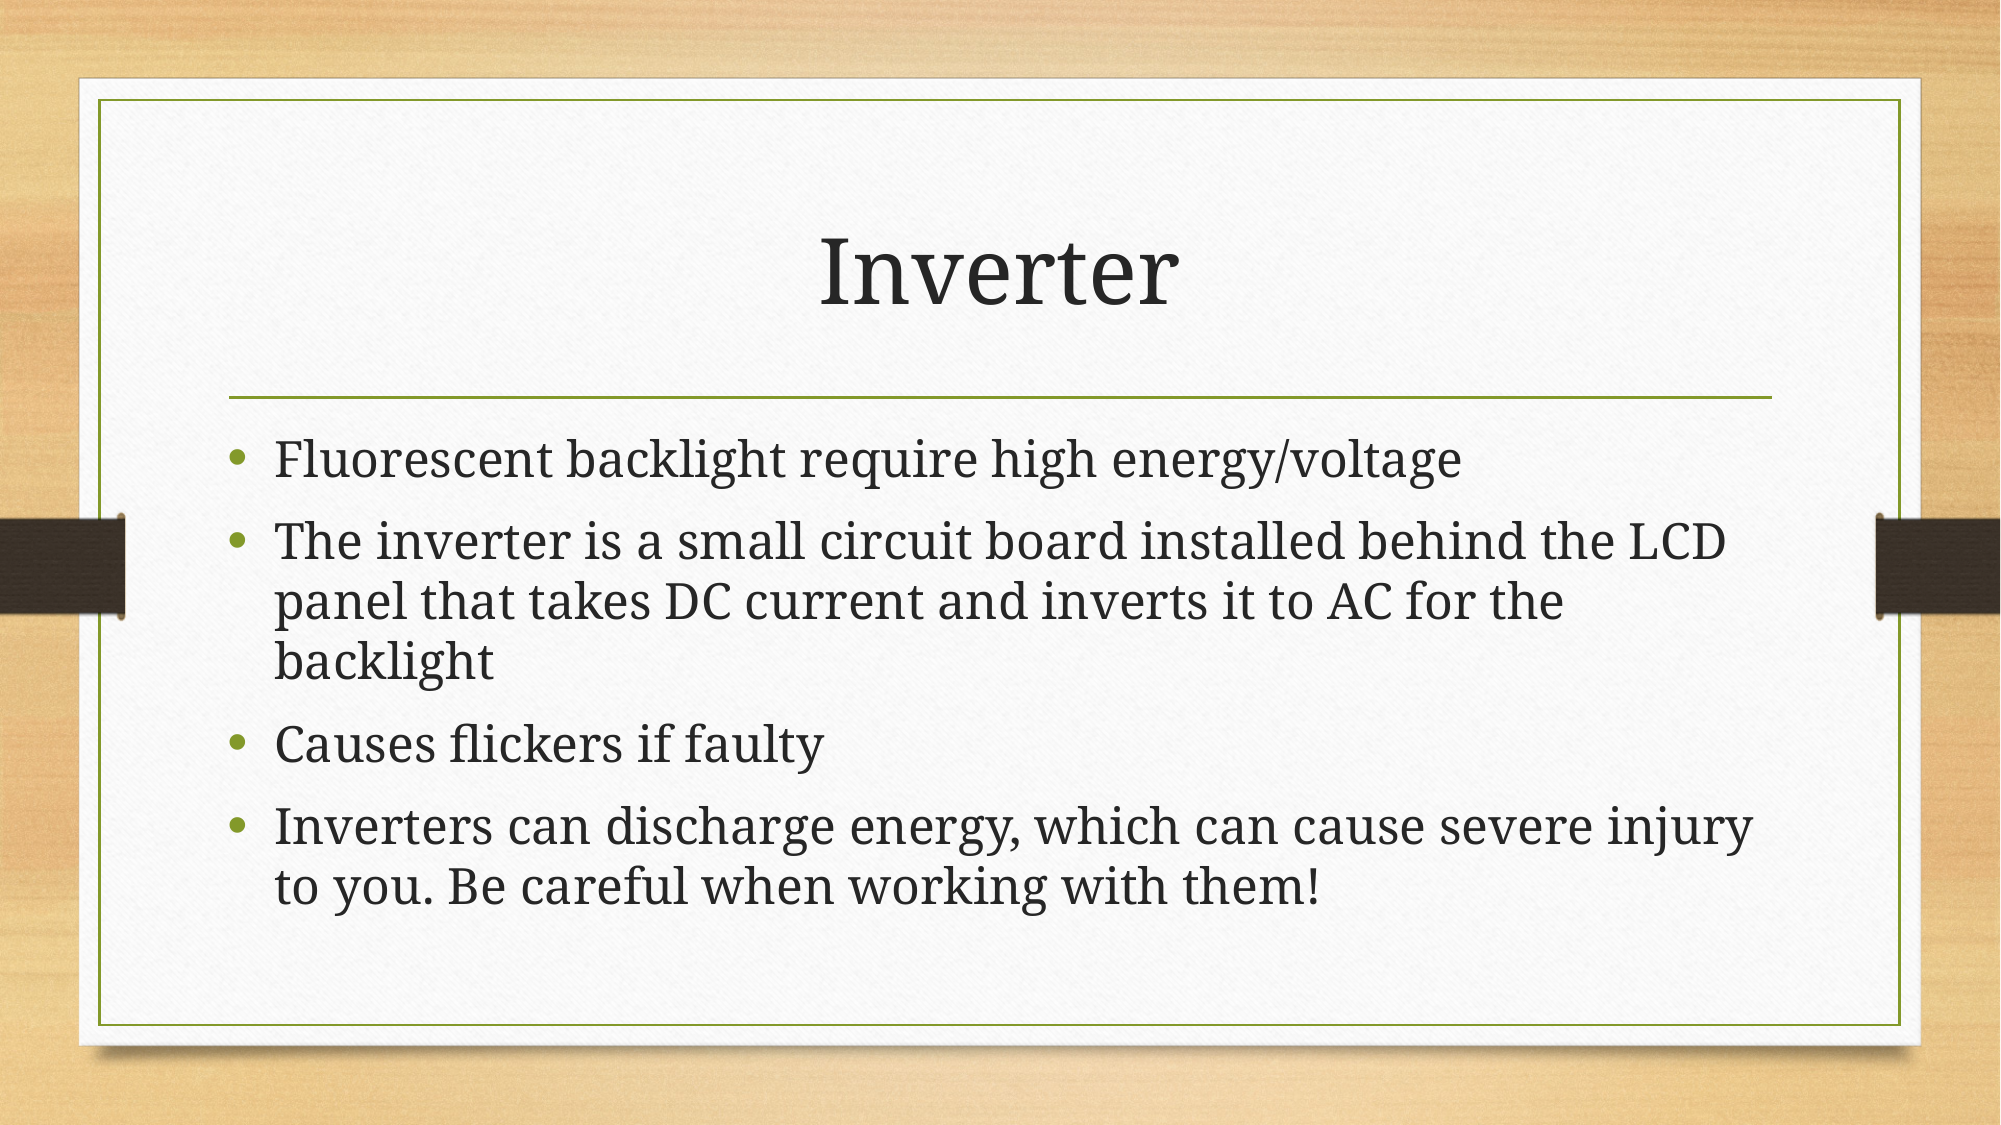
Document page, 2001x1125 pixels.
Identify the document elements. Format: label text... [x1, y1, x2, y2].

list Fluorescent backlight require high energy/voltage The inverter is a small circuit board installed behind the LCD panel that takes DC current and inverts it to AC for the backlight Causes flickers if faulty Inverters can discharge energy, which can cause severe injury to you. Be careful when working with them! [212, 419, 1788, 964]
picture [0, 0, 2001, 1125]
title Inverter [212, 161, 1788, 375]
